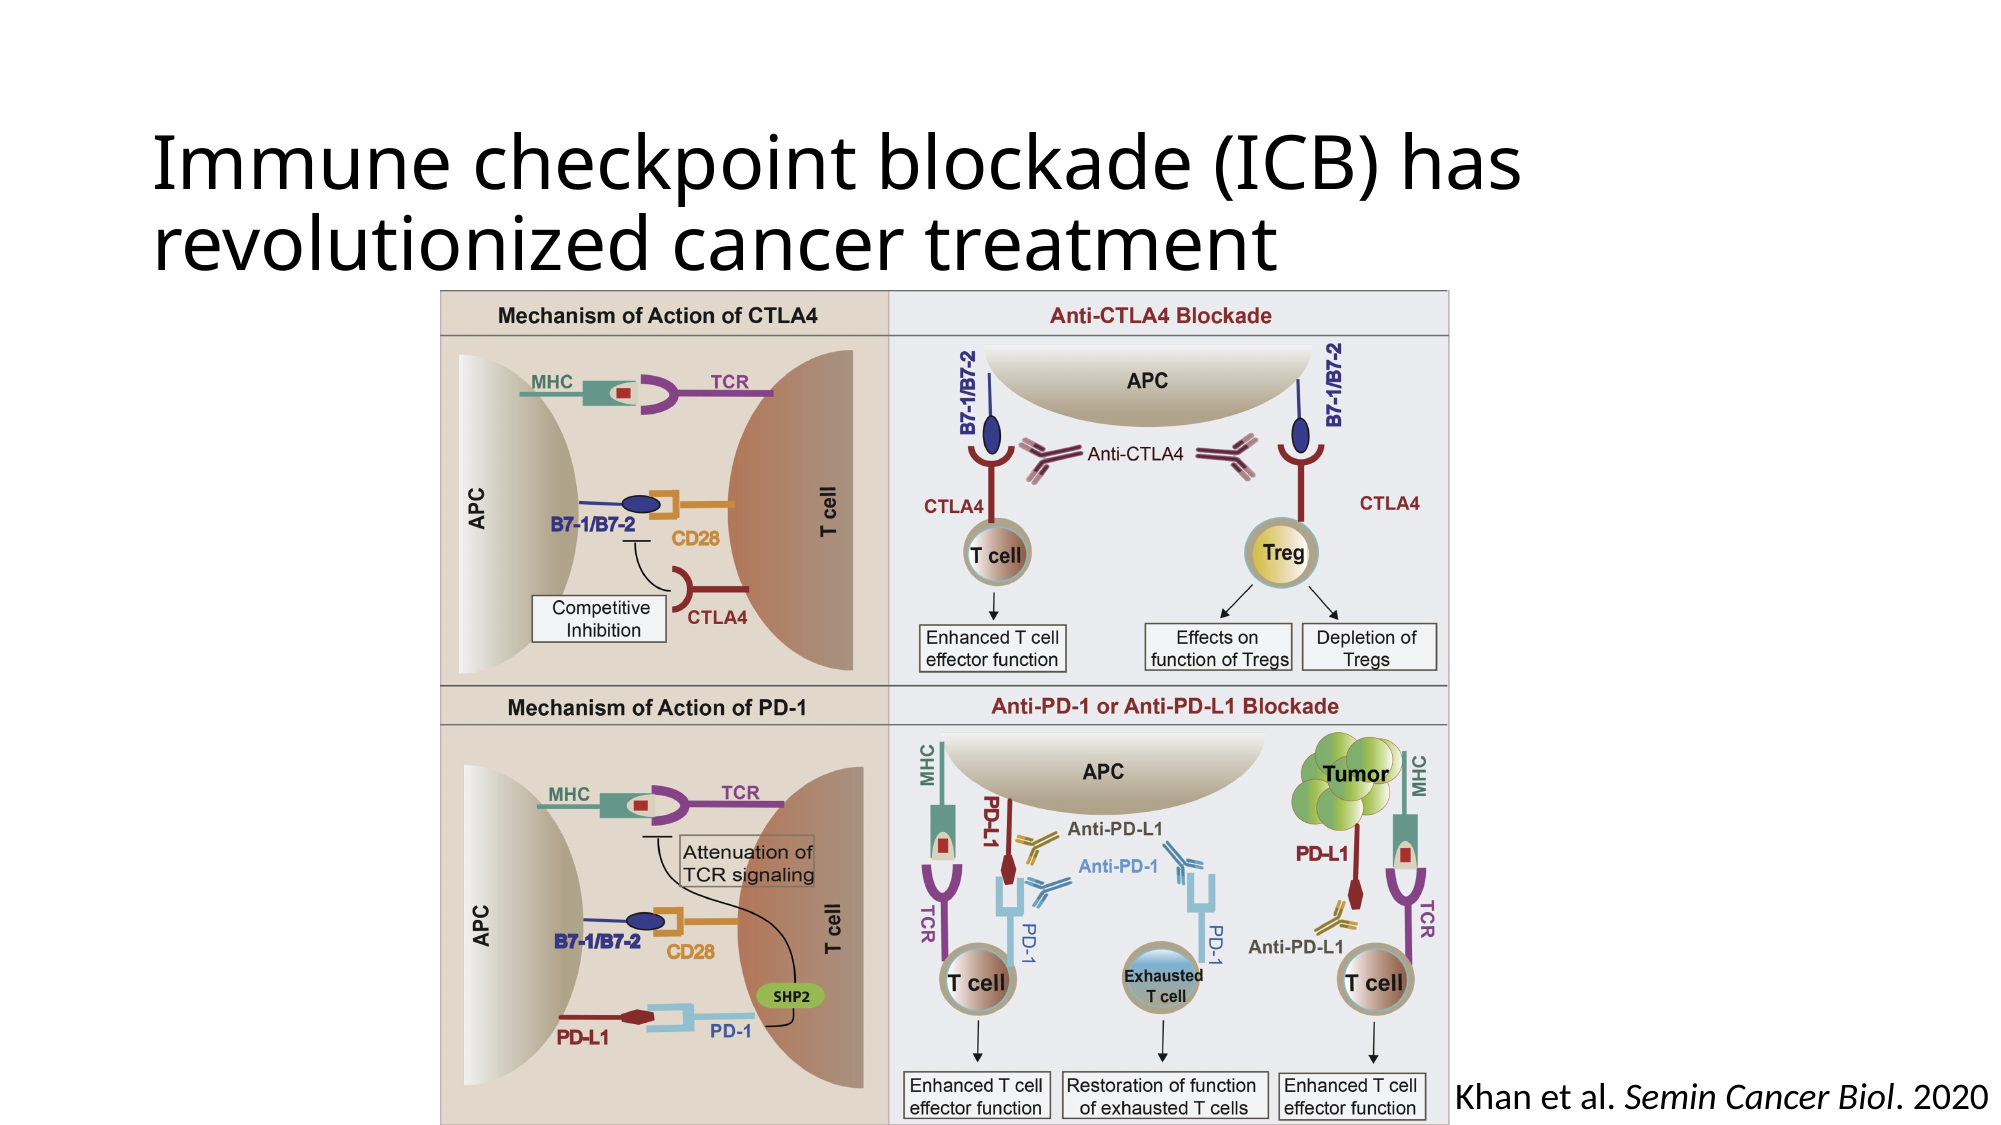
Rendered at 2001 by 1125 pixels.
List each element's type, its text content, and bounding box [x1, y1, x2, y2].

title Immune checkpoint blockade (ICB) has revolutionized cancer treatment [137, 97, 1863, 315]
picture [439, 290, 1450, 1125]
text_box Khan et al. Semin Cancer Biol. 2020 [1450, 1064, 2000, 1125]
